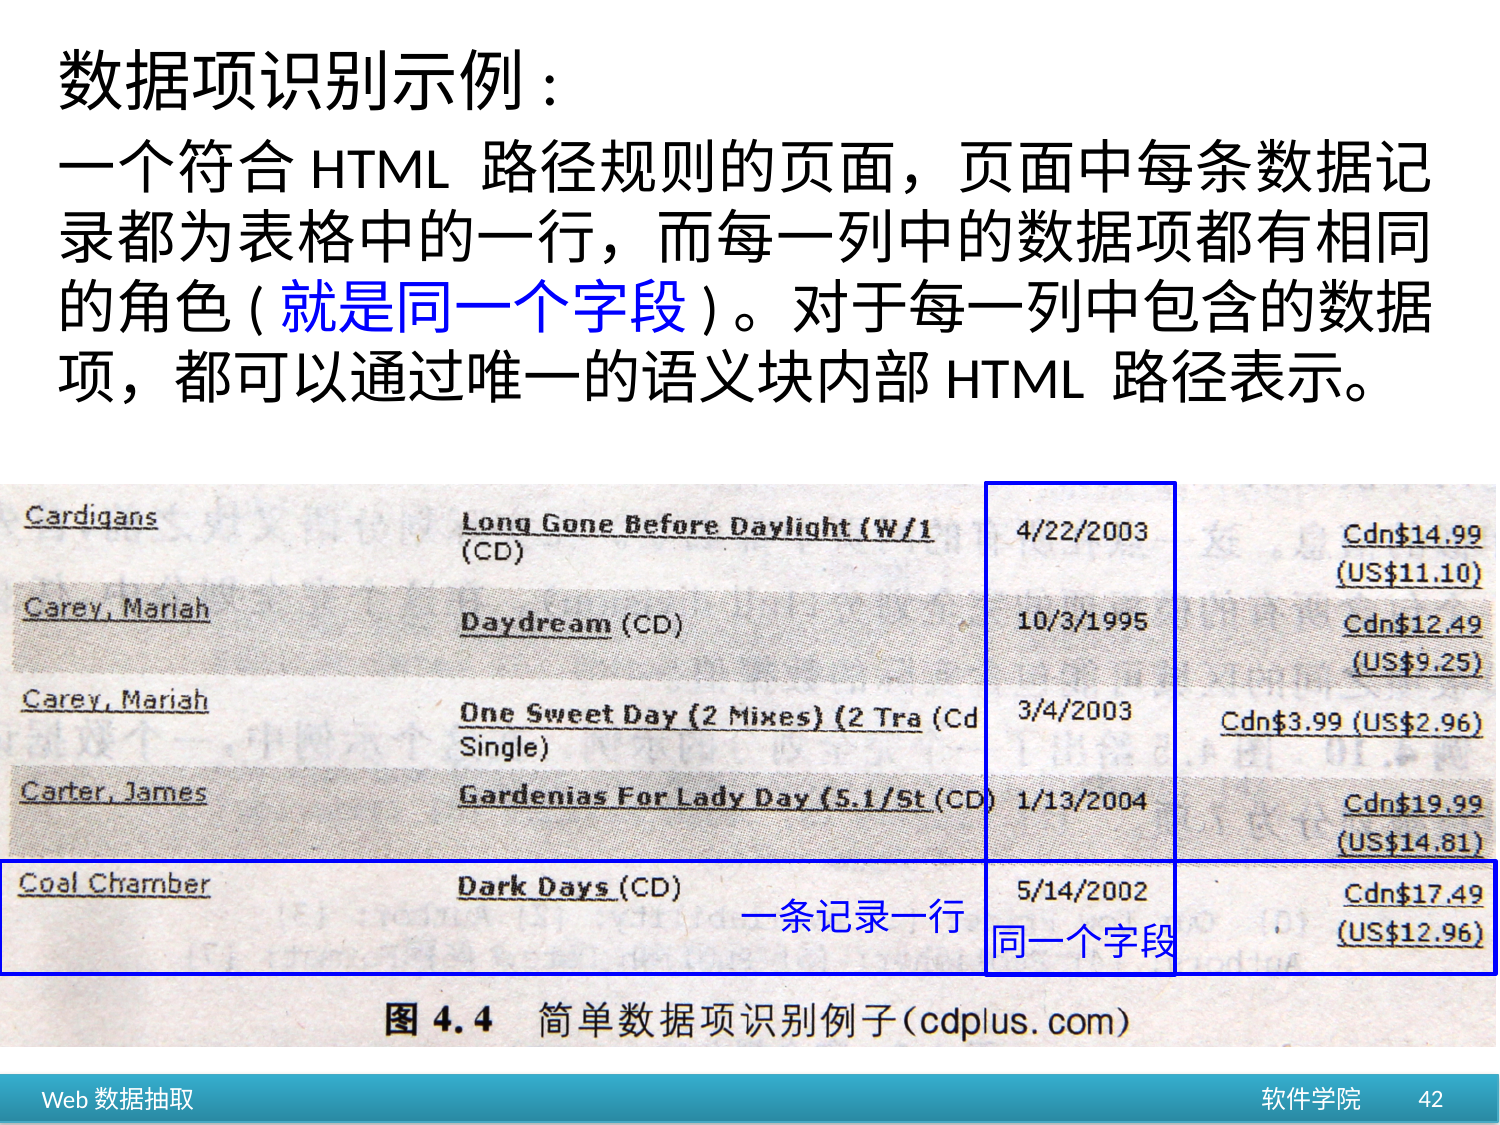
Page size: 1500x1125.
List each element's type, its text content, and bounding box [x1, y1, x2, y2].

picture [1195, 484, 1496, 860]
picture [0, 975, 1496, 1047]
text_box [0, 860, 969, 975]
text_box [1199, 860, 1496, 975]
list 数据项识别示例: 一个符合HTML 路径规则的页面，页面中每条数据记录都为表格中的一行，而每一列中的数据项都有相同的角色(就是同一个字段)。对于每一列中包含的数据项，都可以通过唯一的语义块内部HTML 路径表示。 [42, 30, 1449, 482]
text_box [974, 482, 1195, 975]
picture [0, 484, 974, 860]
